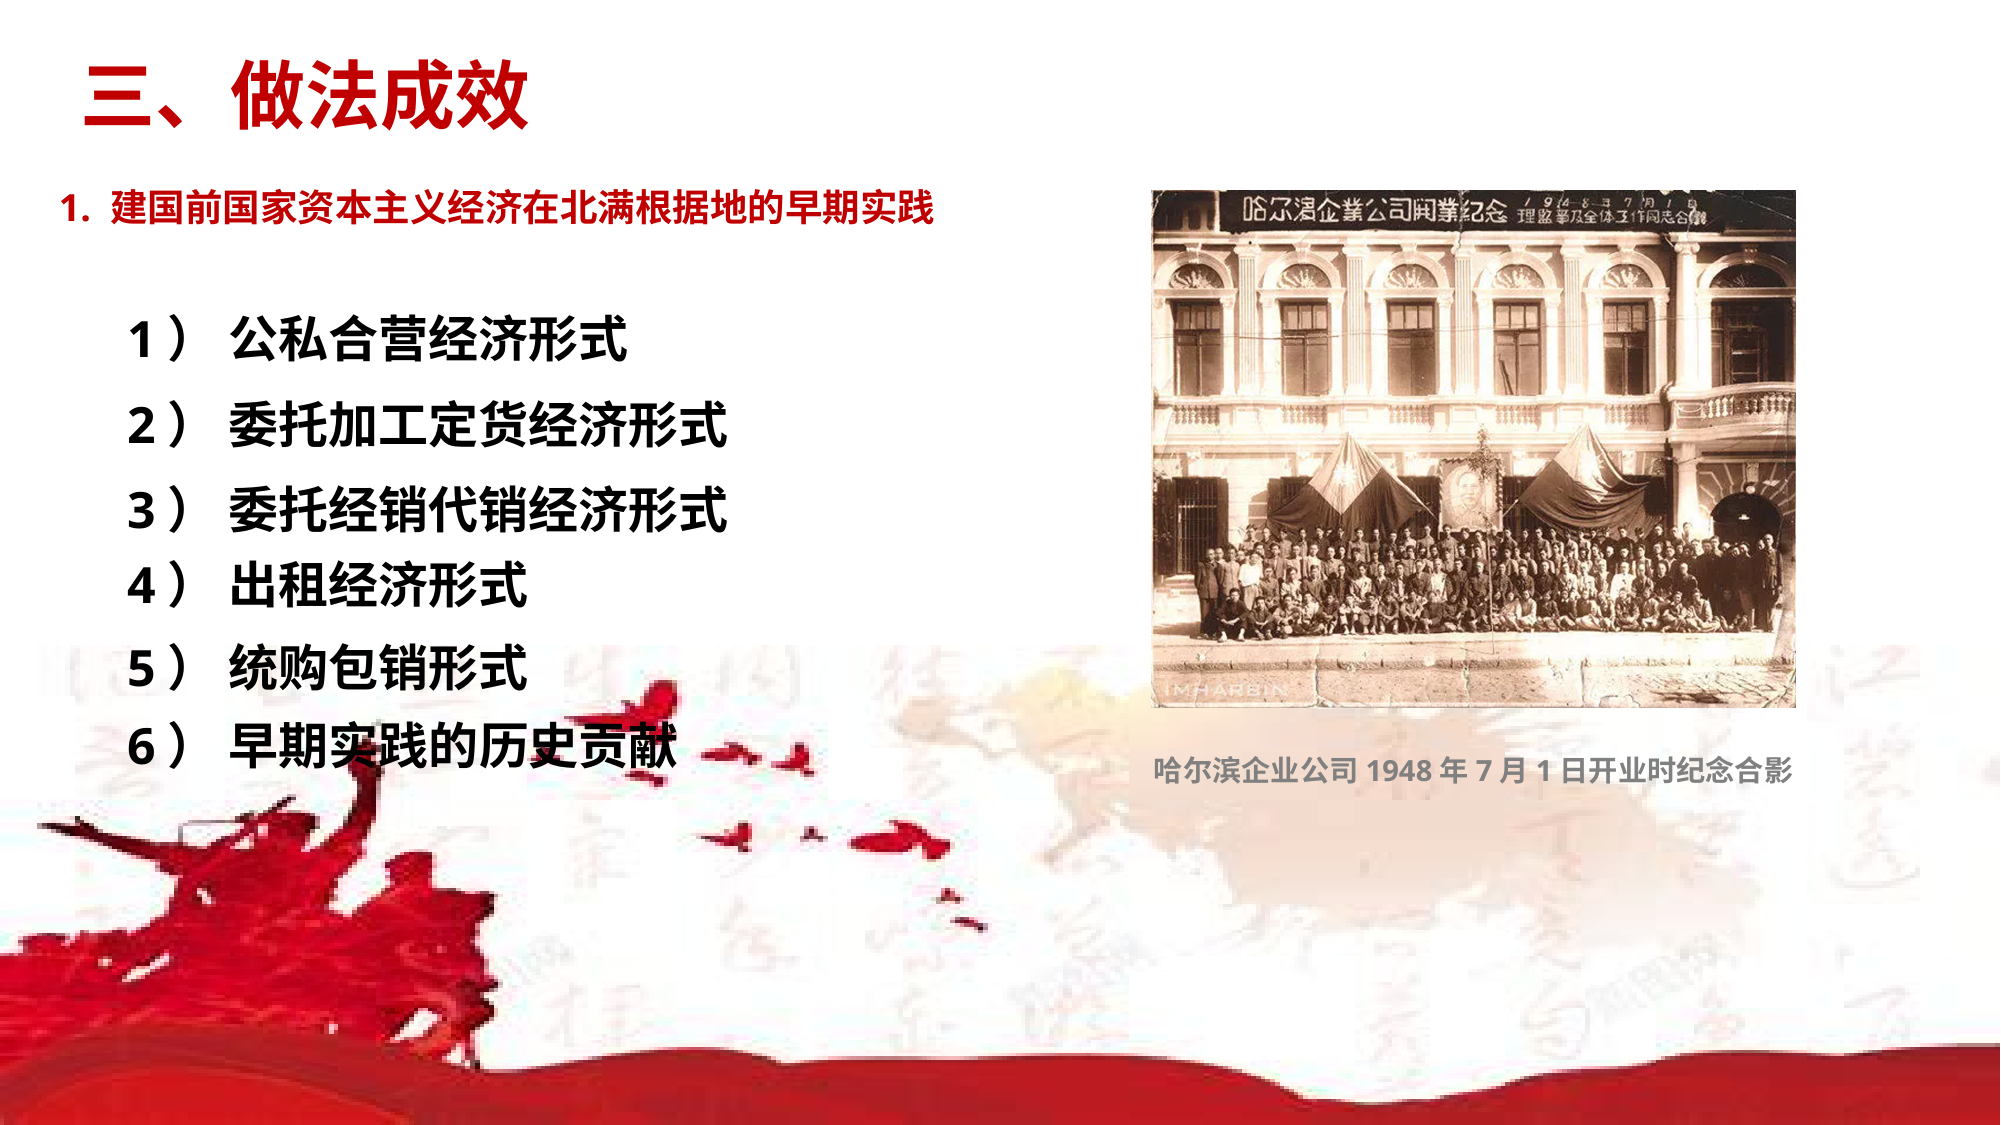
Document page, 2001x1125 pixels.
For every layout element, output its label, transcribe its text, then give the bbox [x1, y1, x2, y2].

picture [0, 190, 2000, 1125]
text_box 三、做法成效 [65, 40, 607, 146]
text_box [112, 299, 857, 784]
text_box 1. 建国前国家资本主义经济在北满根据地的早期实践 [44, 176, 1045, 236]
